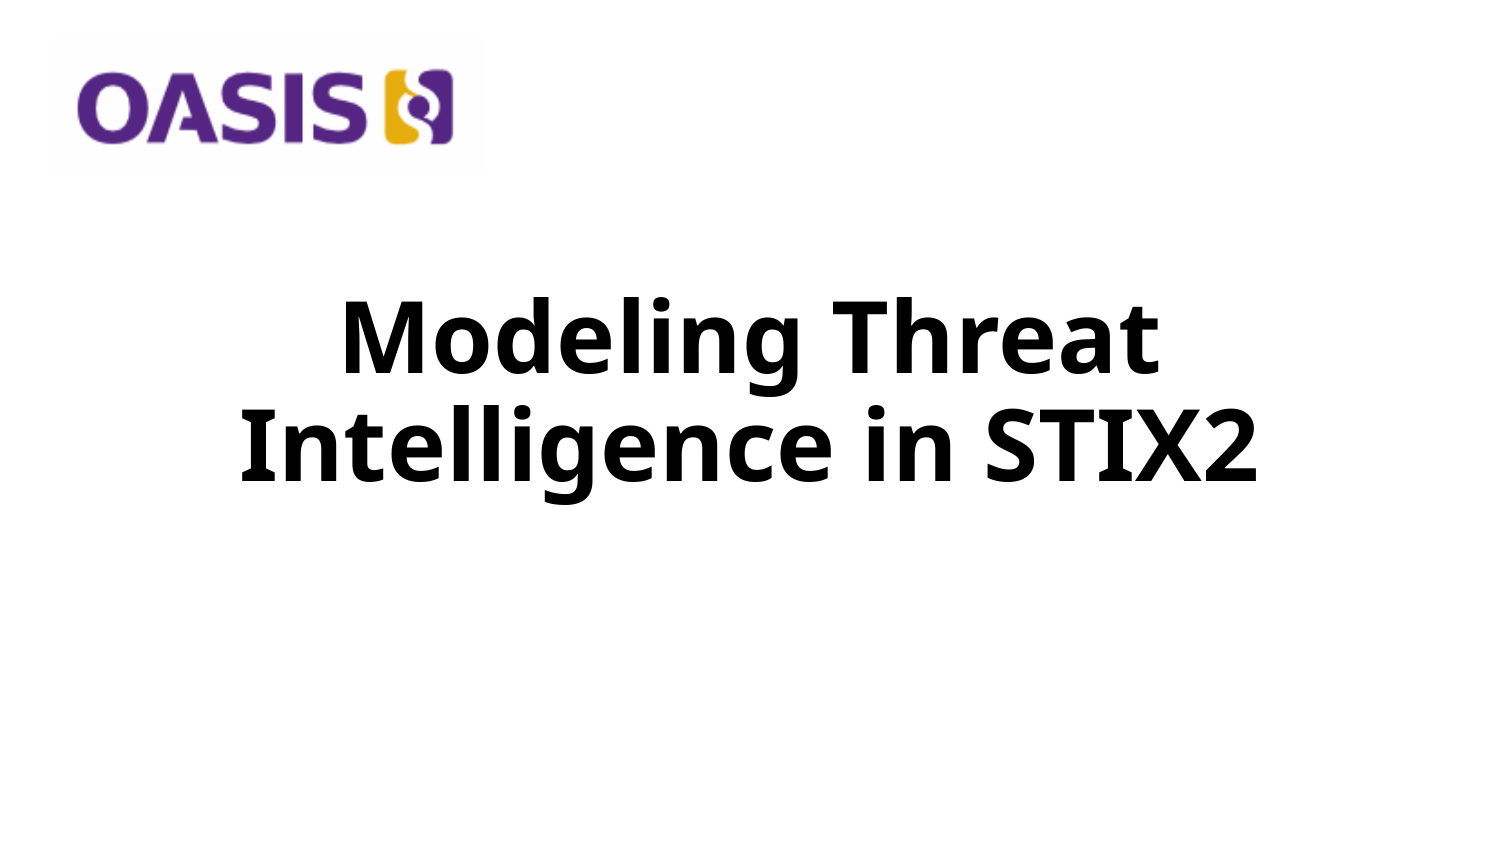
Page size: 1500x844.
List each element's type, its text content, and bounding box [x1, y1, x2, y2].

title Modeling Threat Intelligence in STIX2 [63, 325, 1437, 519]
picture [21, 38, 486, 183]
